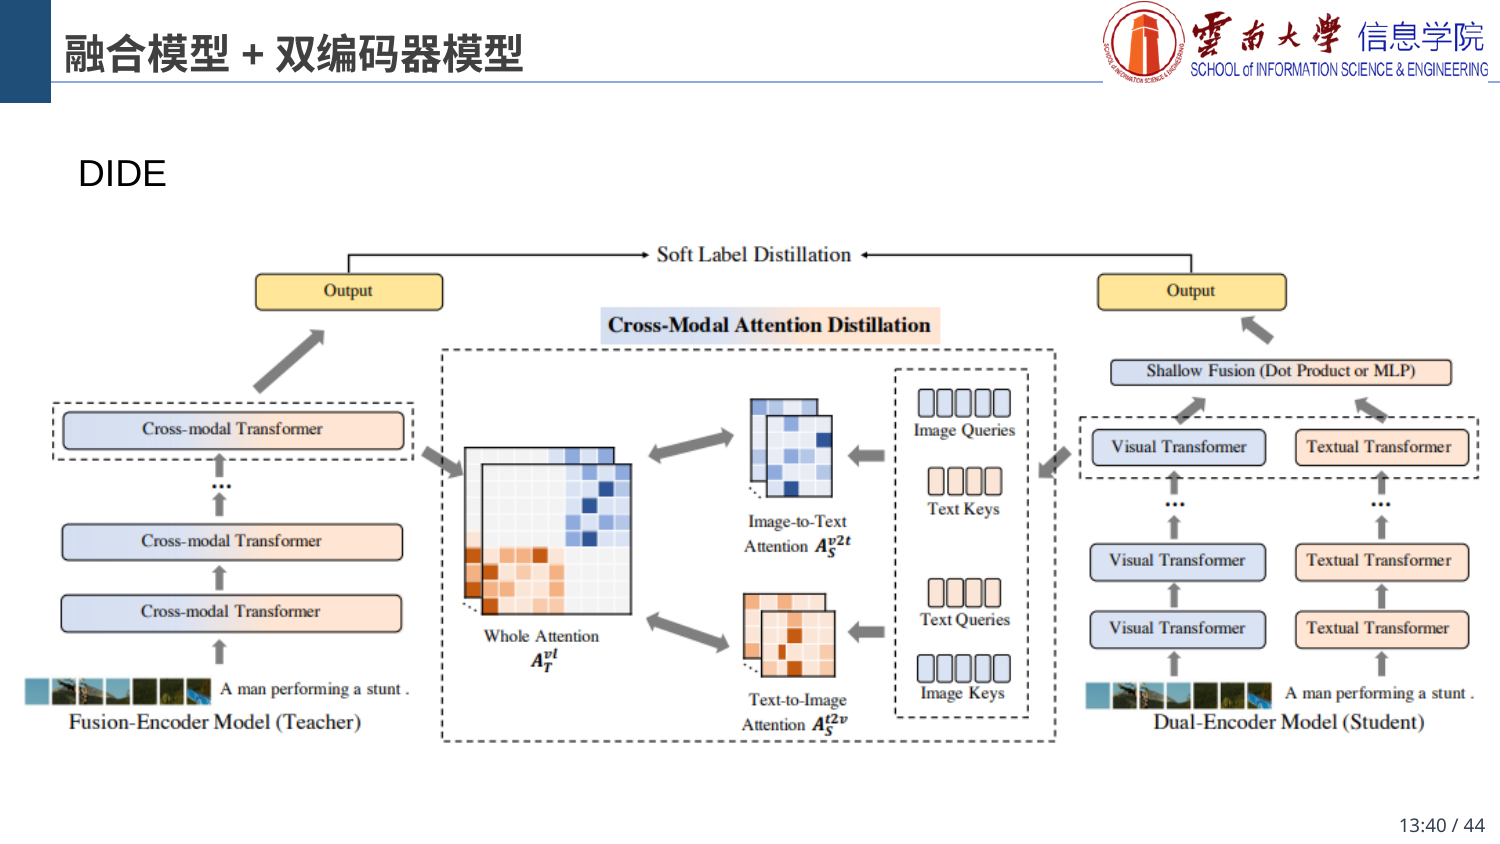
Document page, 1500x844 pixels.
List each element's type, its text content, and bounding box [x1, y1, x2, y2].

text_box [49, 10, 886, 85]
picture [1103, 1, 1488, 83]
title 融合模型+双编码器模型 [886, 10, 1001, 85]
picture [0, 198, 1500, 772]
text_box DIDE [63, 119, 1381, 197]
